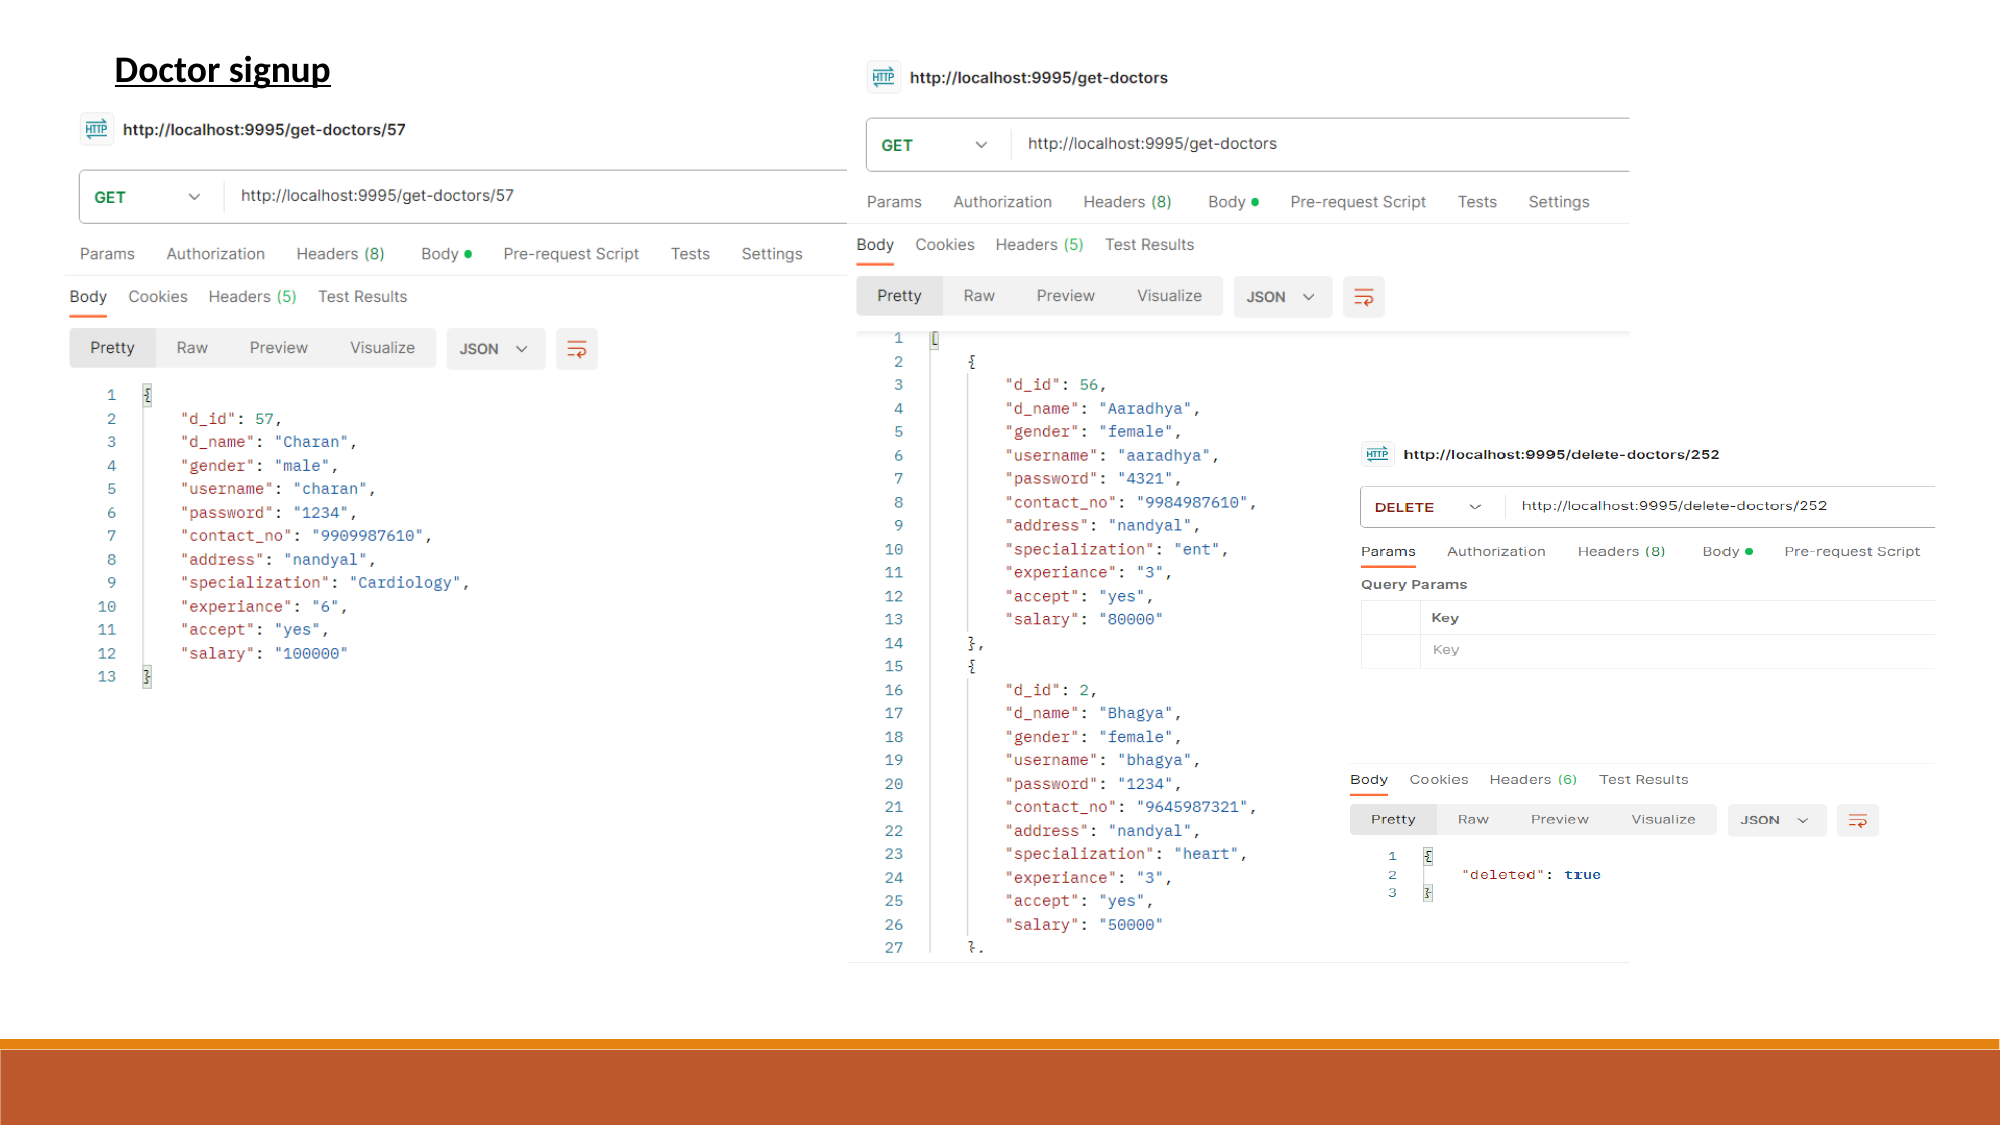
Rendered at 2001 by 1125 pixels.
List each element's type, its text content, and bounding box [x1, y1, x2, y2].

text_box Doctor signup [99, 37, 414, 96]
picture [64, 54, 1936, 977]
